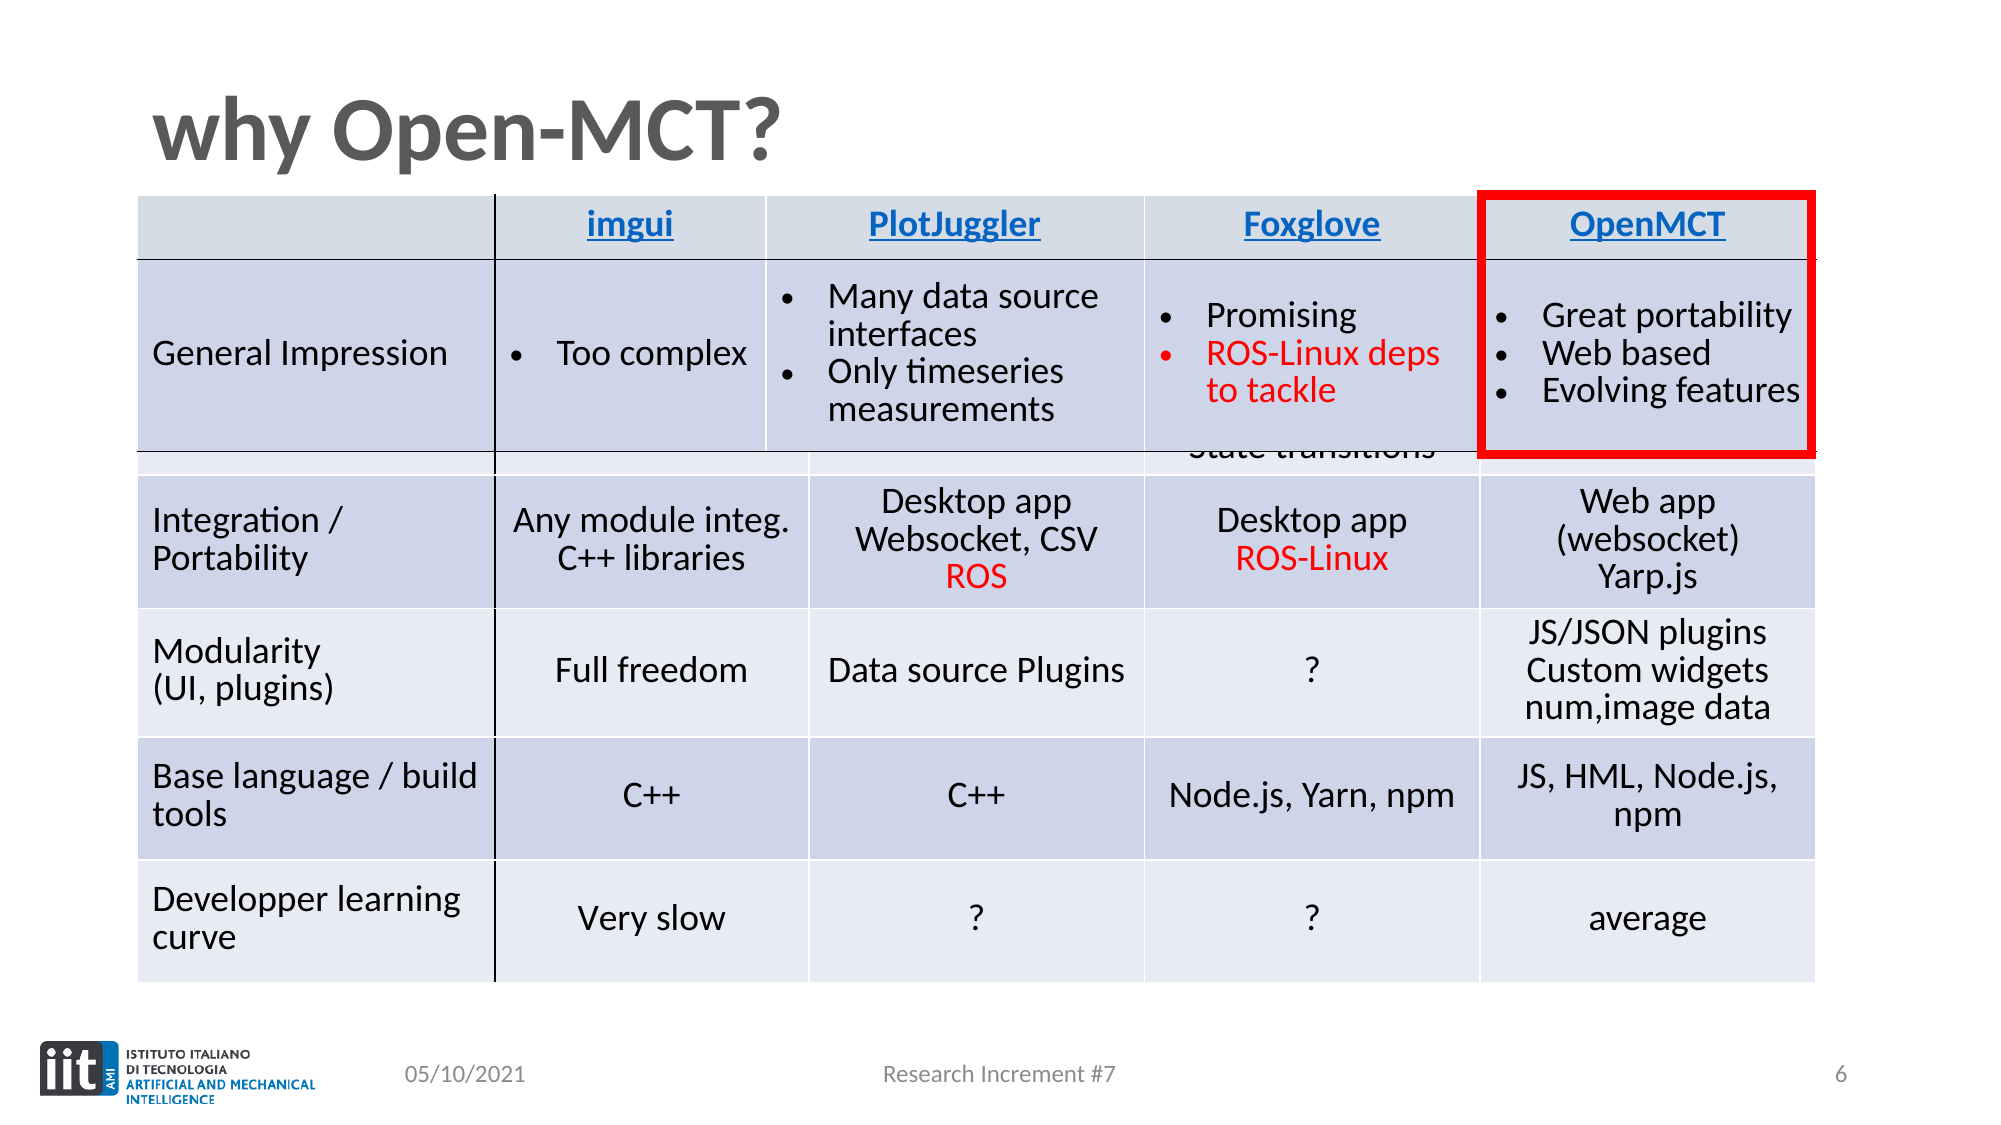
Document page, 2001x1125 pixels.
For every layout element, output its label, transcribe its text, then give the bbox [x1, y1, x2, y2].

slide_number 6 [1412, 1042, 1863, 1103]
title why Open-MCT? [137, 59, 1863, 203]
table_cell General Impression [138, 260, 494, 451]
table_cell Integration / Portability [138, 476, 494, 608]
table_cell Developper learning curve [138, 861, 494, 982]
table_cell Desktop app Websocket, CSV ROS [810, 476, 1144, 608]
table_cell Smaller building blocks [496, 452, 808, 474]
table_cell JS, HML, Node.js, npm [1481, 738, 1815, 859]
table_cell Robot 3D viz. visualization State transitions [1145, 452, 1479, 474]
table_cell Node.js, Yarn, npm [1145, 738, 1479, 859]
footer Research Increment #7 [662, 1042, 1338, 1103]
table_cell Adv. Ploting, layout Plot <-> raw data State transitions [1481, 452, 1815, 474]
table_cell Desktop app ROS-Linux [1145, 476, 1479, 608]
table_header [138, 196, 494, 259]
table_cell Too complex [496, 260, 765, 451]
table_cell Intuitive? Light interface [810, 452, 1144, 474]
table_cell C++ [810, 738, 1144, 859]
picture [40, 1041, 315, 1104]
table_cell Promising ROS-Linux deps to tackle [1145, 260, 1479, 451]
table_cell Base language / build tools [138, 738, 494, 859]
table_cell Any module integ. C++ libraries [496, 476, 808, 608]
table_cell Full freedom [496, 609, 808, 736]
table_header Foxglove [1145, 196, 1479, 259]
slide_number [389, 1042, 588, 1103]
table_cell ? [810, 861, 1144, 982]
table_cell Web app (websocket) Yarp.js [1481, 476, 1815, 608]
table_cell Very slow [496, 861, 808, 982]
table_header imgui [496, 196, 765, 259]
table_cell average [1481, 861, 1815, 982]
table_cell ? [1145, 609, 1479, 736]
table_header PlotJuggler [767, 196, 1144, 259]
table_cell Many data source interfaces Only timeseries measurements [767, 260, 1144, 451]
table_cell Features/Ergonomy [138, 452, 494, 474]
table_cell Modularity (UI, plugins) [138, 609, 494, 736]
table_cell JS/JSON plugins Custom widgets num,image data [1481, 609, 1815, 736]
text_box [1481, 194, 1812, 455]
table_cell Data source Plugins [810, 609, 1144, 736]
table_cell ? [1145, 861, 1479, 982]
table_cell C++ [496, 738, 808, 859]
